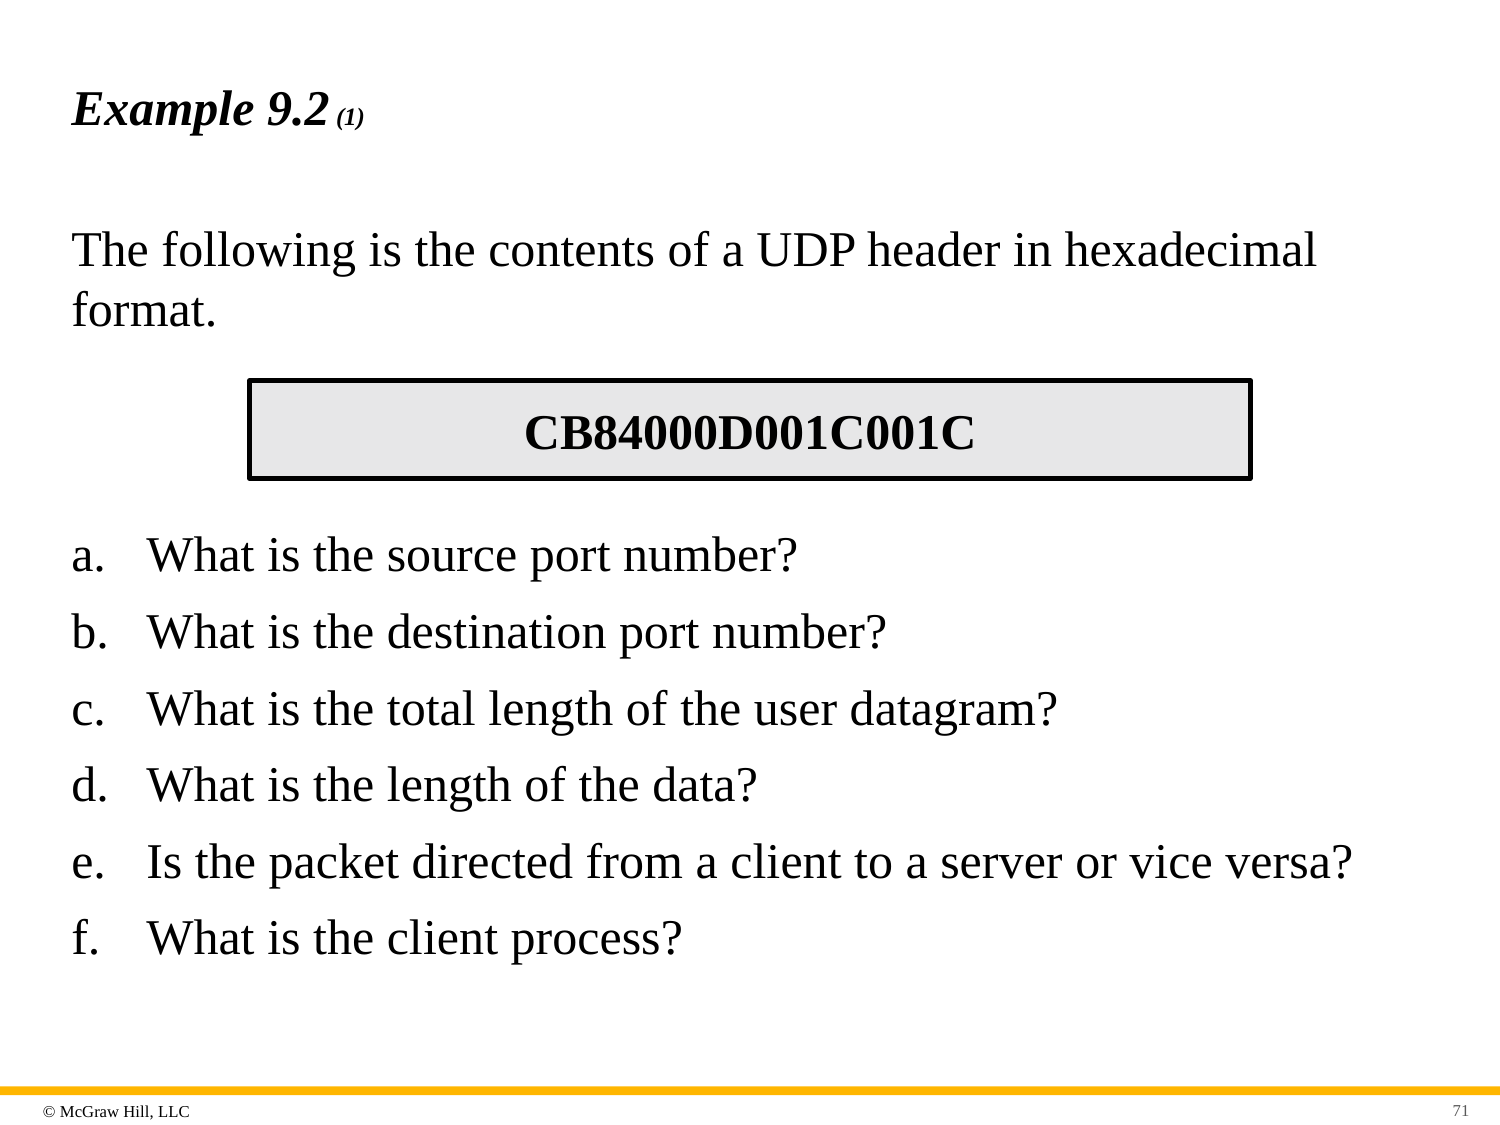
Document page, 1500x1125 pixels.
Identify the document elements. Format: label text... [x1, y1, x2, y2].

title Example 9.2 (1) [56, 50, 1444, 162]
slide_number 71 [1418, 1096, 1477, 1123]
list What is the source port number? What is the destination port number? What is the total length of the user datagram? What is the length of the data? Is the packet directed from a client to a server or vice versa? What is the client process? [56, 514, 1444, 1026]
list The following is the contents of a UDP header in hexadecimal format. [56, 209, 1444, 345]
list CB84000D001C001C [249, 380, 1251, 479]
